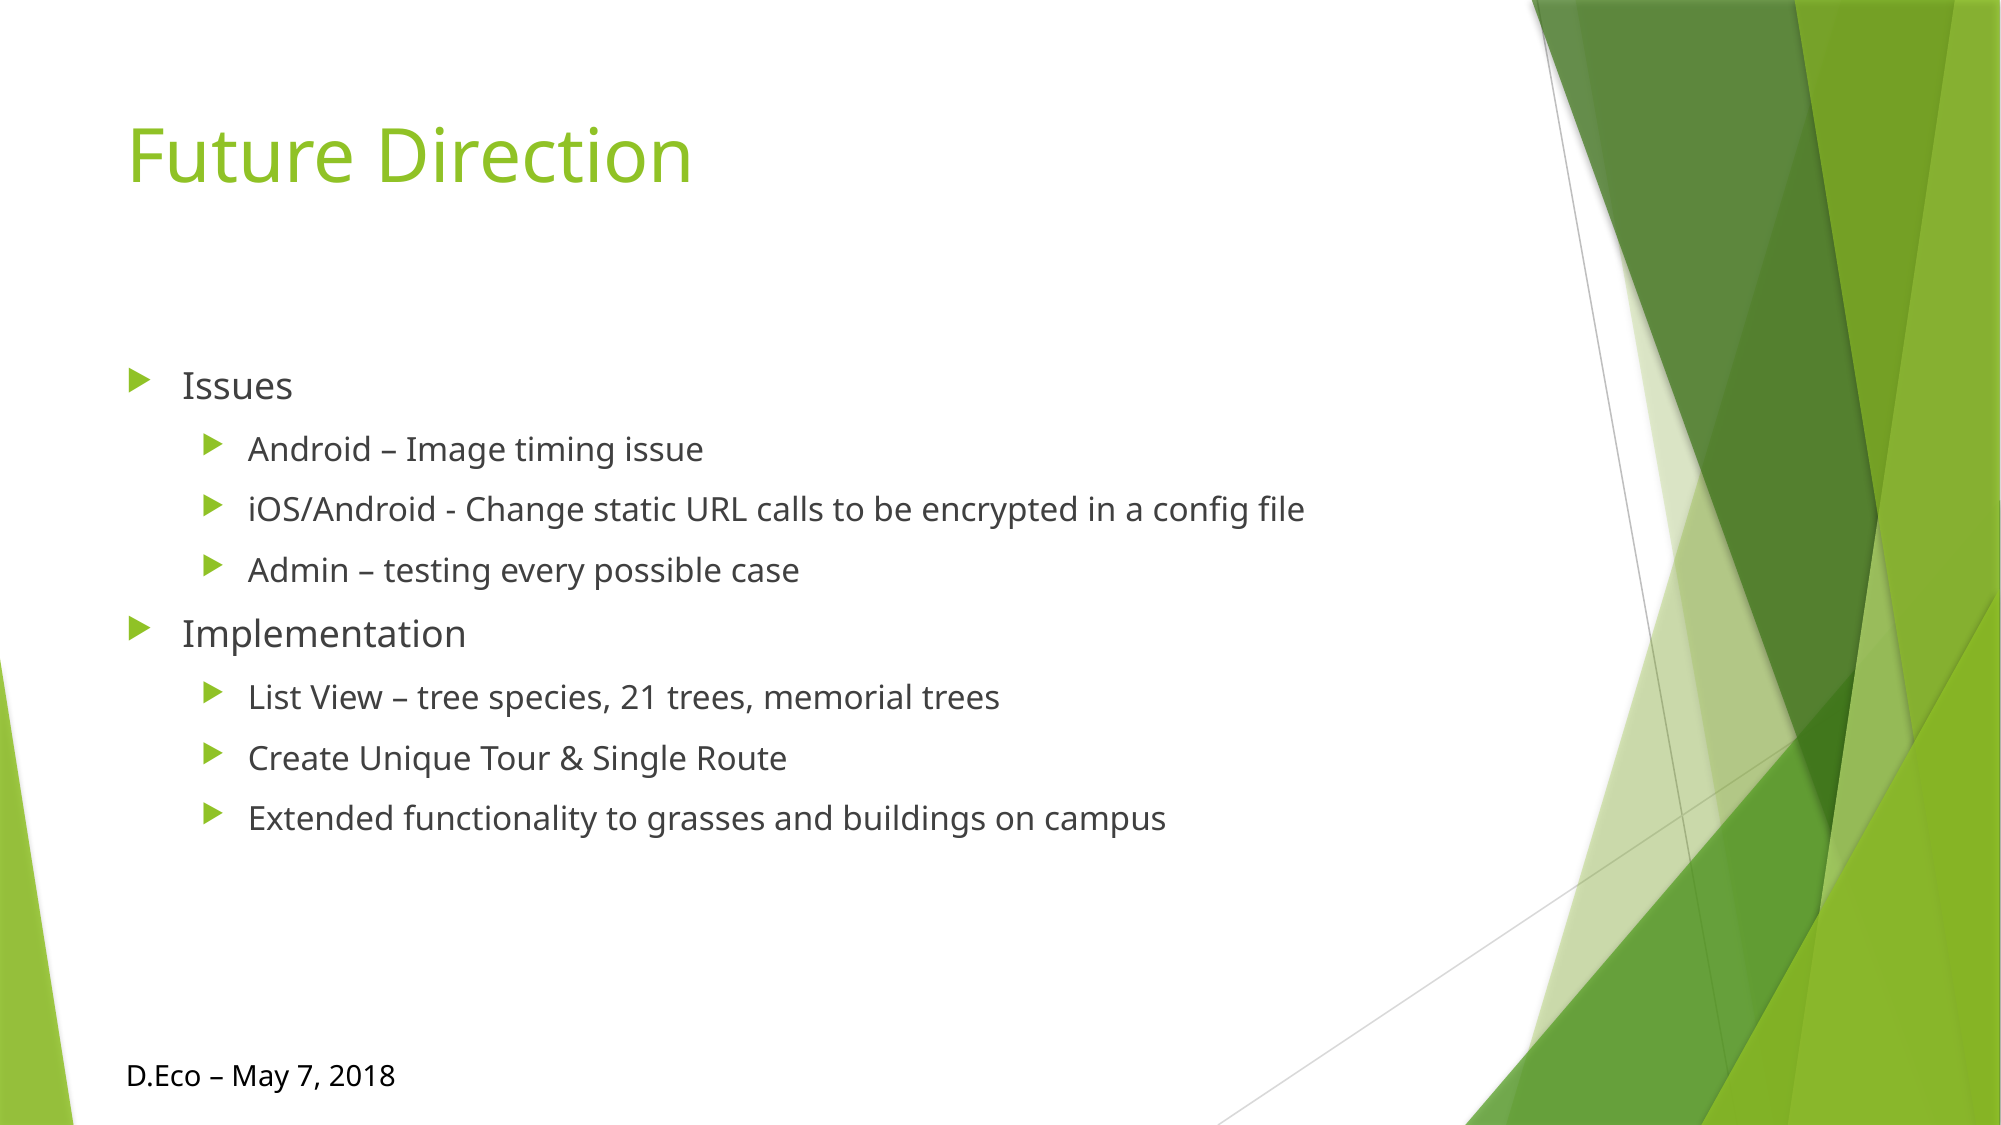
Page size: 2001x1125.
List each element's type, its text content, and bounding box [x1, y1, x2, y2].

title Future Direction [111, 99, 1522, 317]
list Issues Android – Image timing issue iOS/Android - Change static URL calls to be encrypted in a config file Admin – testing every possible case Implementation List View – tree species, 21 trees, memorial trees Create Unique Tour & Single Route Extended functionality to grasses and buildings on campus [111, 354, 1522, 992]
text_box D.Eco – May 7, 2018 [111, 1049, 508, 1100]
